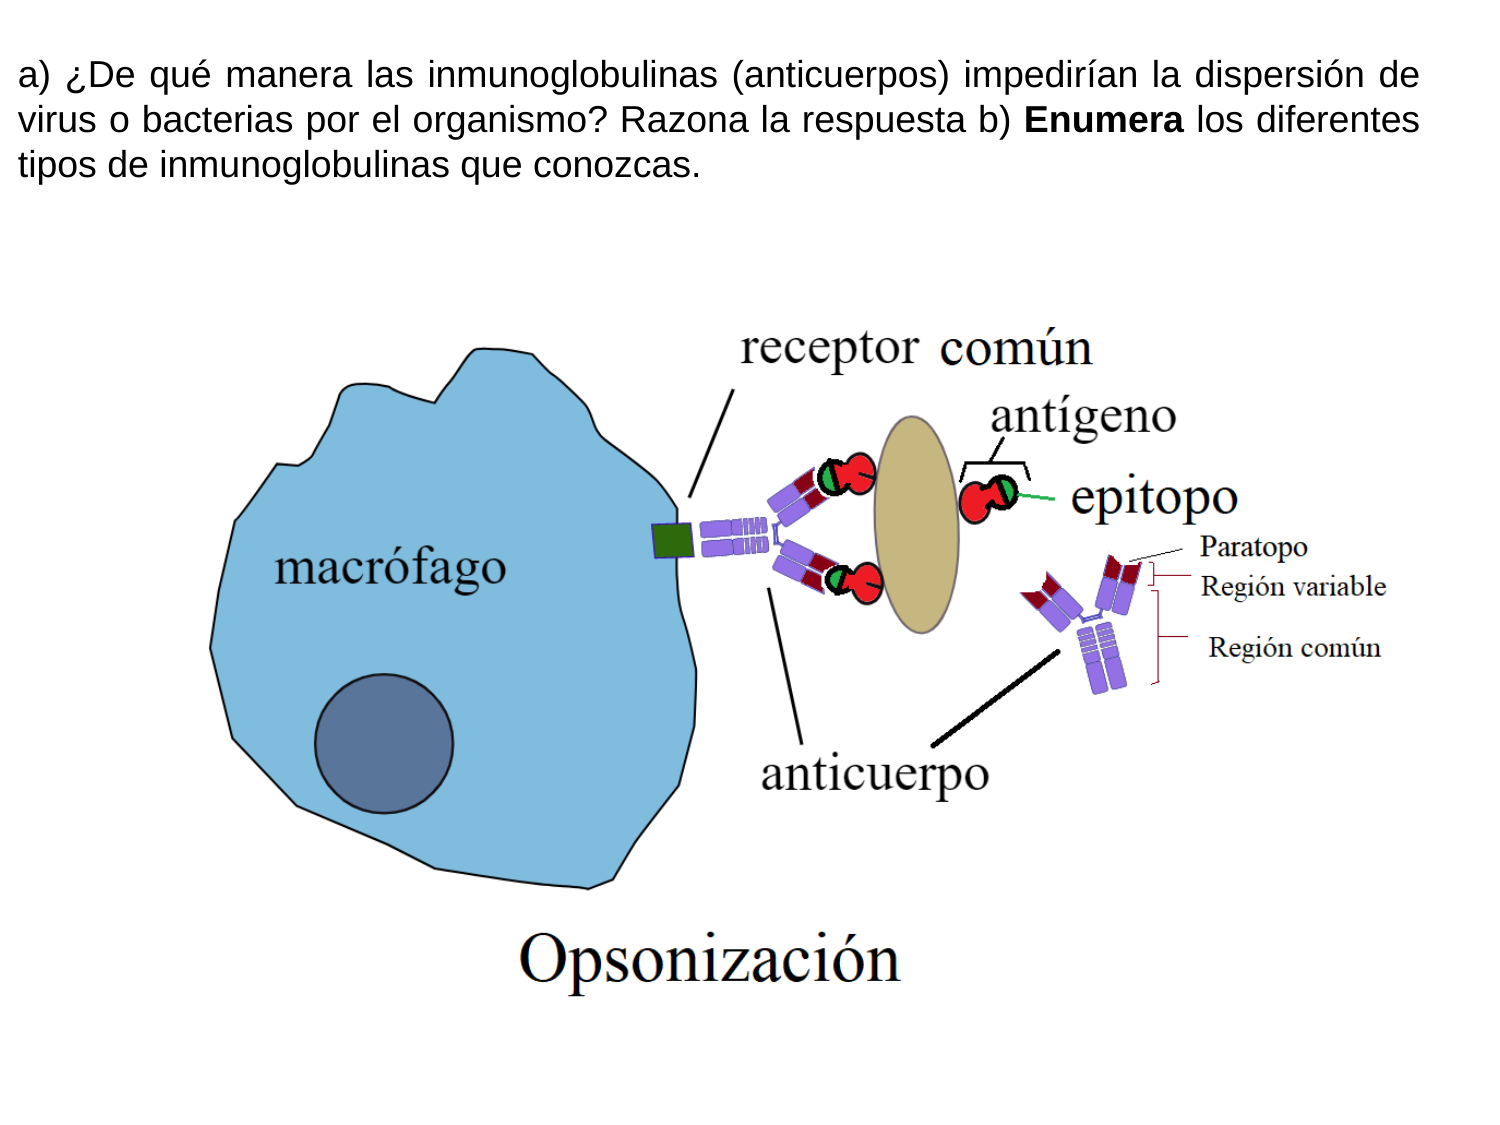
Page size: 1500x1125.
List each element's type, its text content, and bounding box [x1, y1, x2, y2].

text_box a) ¿De qué manera las inmunoglobulinas (anticuerpos) impedirían la dispersión de virus o bacterias por el organismo? Razona la respuesta b) Enumera los diferentes tipos de inmunoglobulinas que conozcas. [3, 42, 1436, 193]
picture [194, 314, 1415, 1041]
